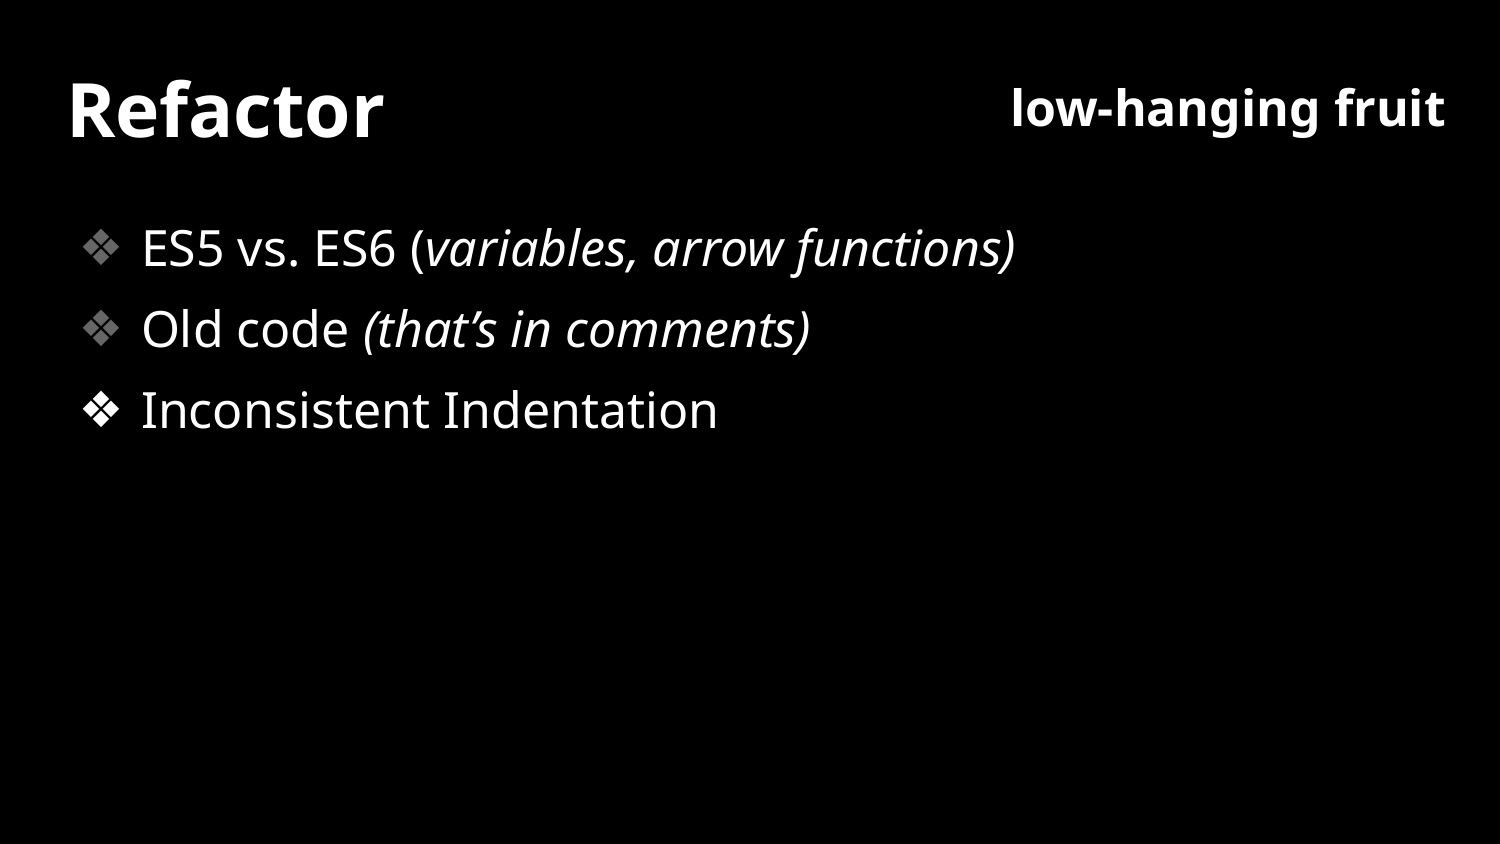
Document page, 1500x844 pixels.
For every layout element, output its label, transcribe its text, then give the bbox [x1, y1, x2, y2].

text_box ES5 vs. ES6 (variables, arrow functions) Old code (that’s in comments) Inconsistent Indentation [51, 201, 1439, 713]
text_box low-hanging fruit [901, 41, 1462, 173]
text_box Refactor [51, 48, 460, 180]
